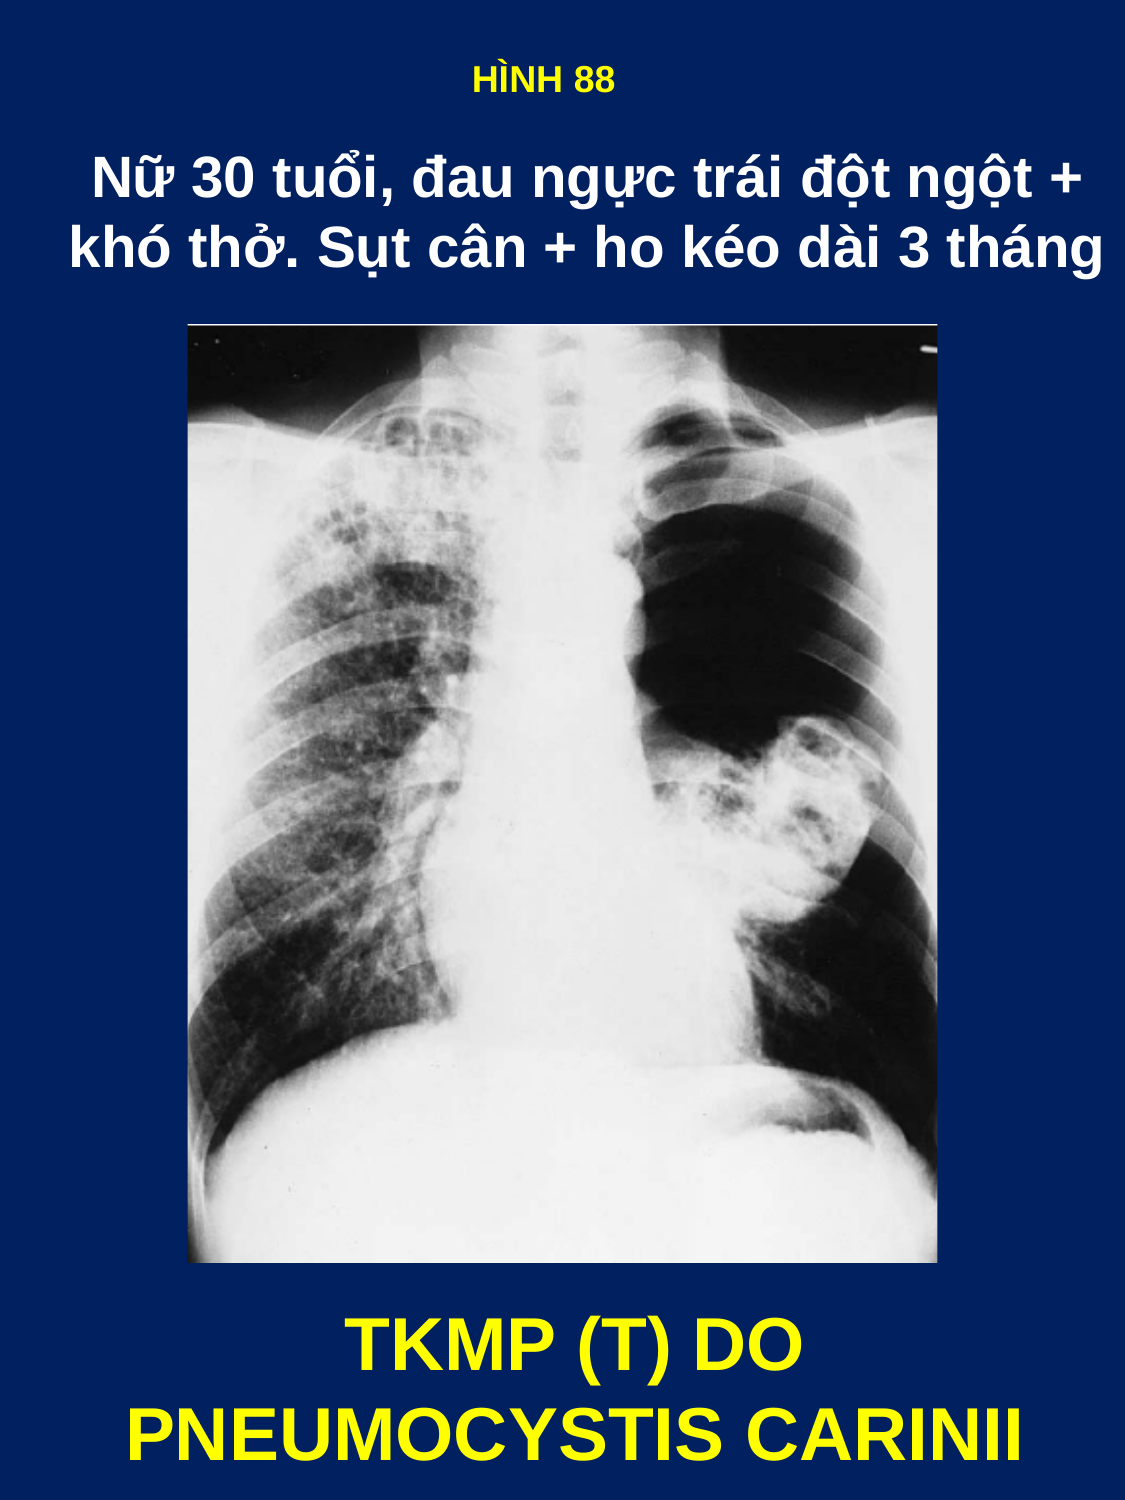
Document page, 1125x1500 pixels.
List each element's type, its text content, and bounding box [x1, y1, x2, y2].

slide_number HÌNH 87 [412, 37, 675, 118]
list TKMP (T) DO PNEUMOCYSTIS CARINII [50, 1287, 1100, 1464]
title Nữ 30 tuổi, đau ngực trái đột ngột + khó thở. Sụt cân + ho kéo dài 3 tháng [50, 137, 1125, 287]
picture [187, 324, 938, 1263]
